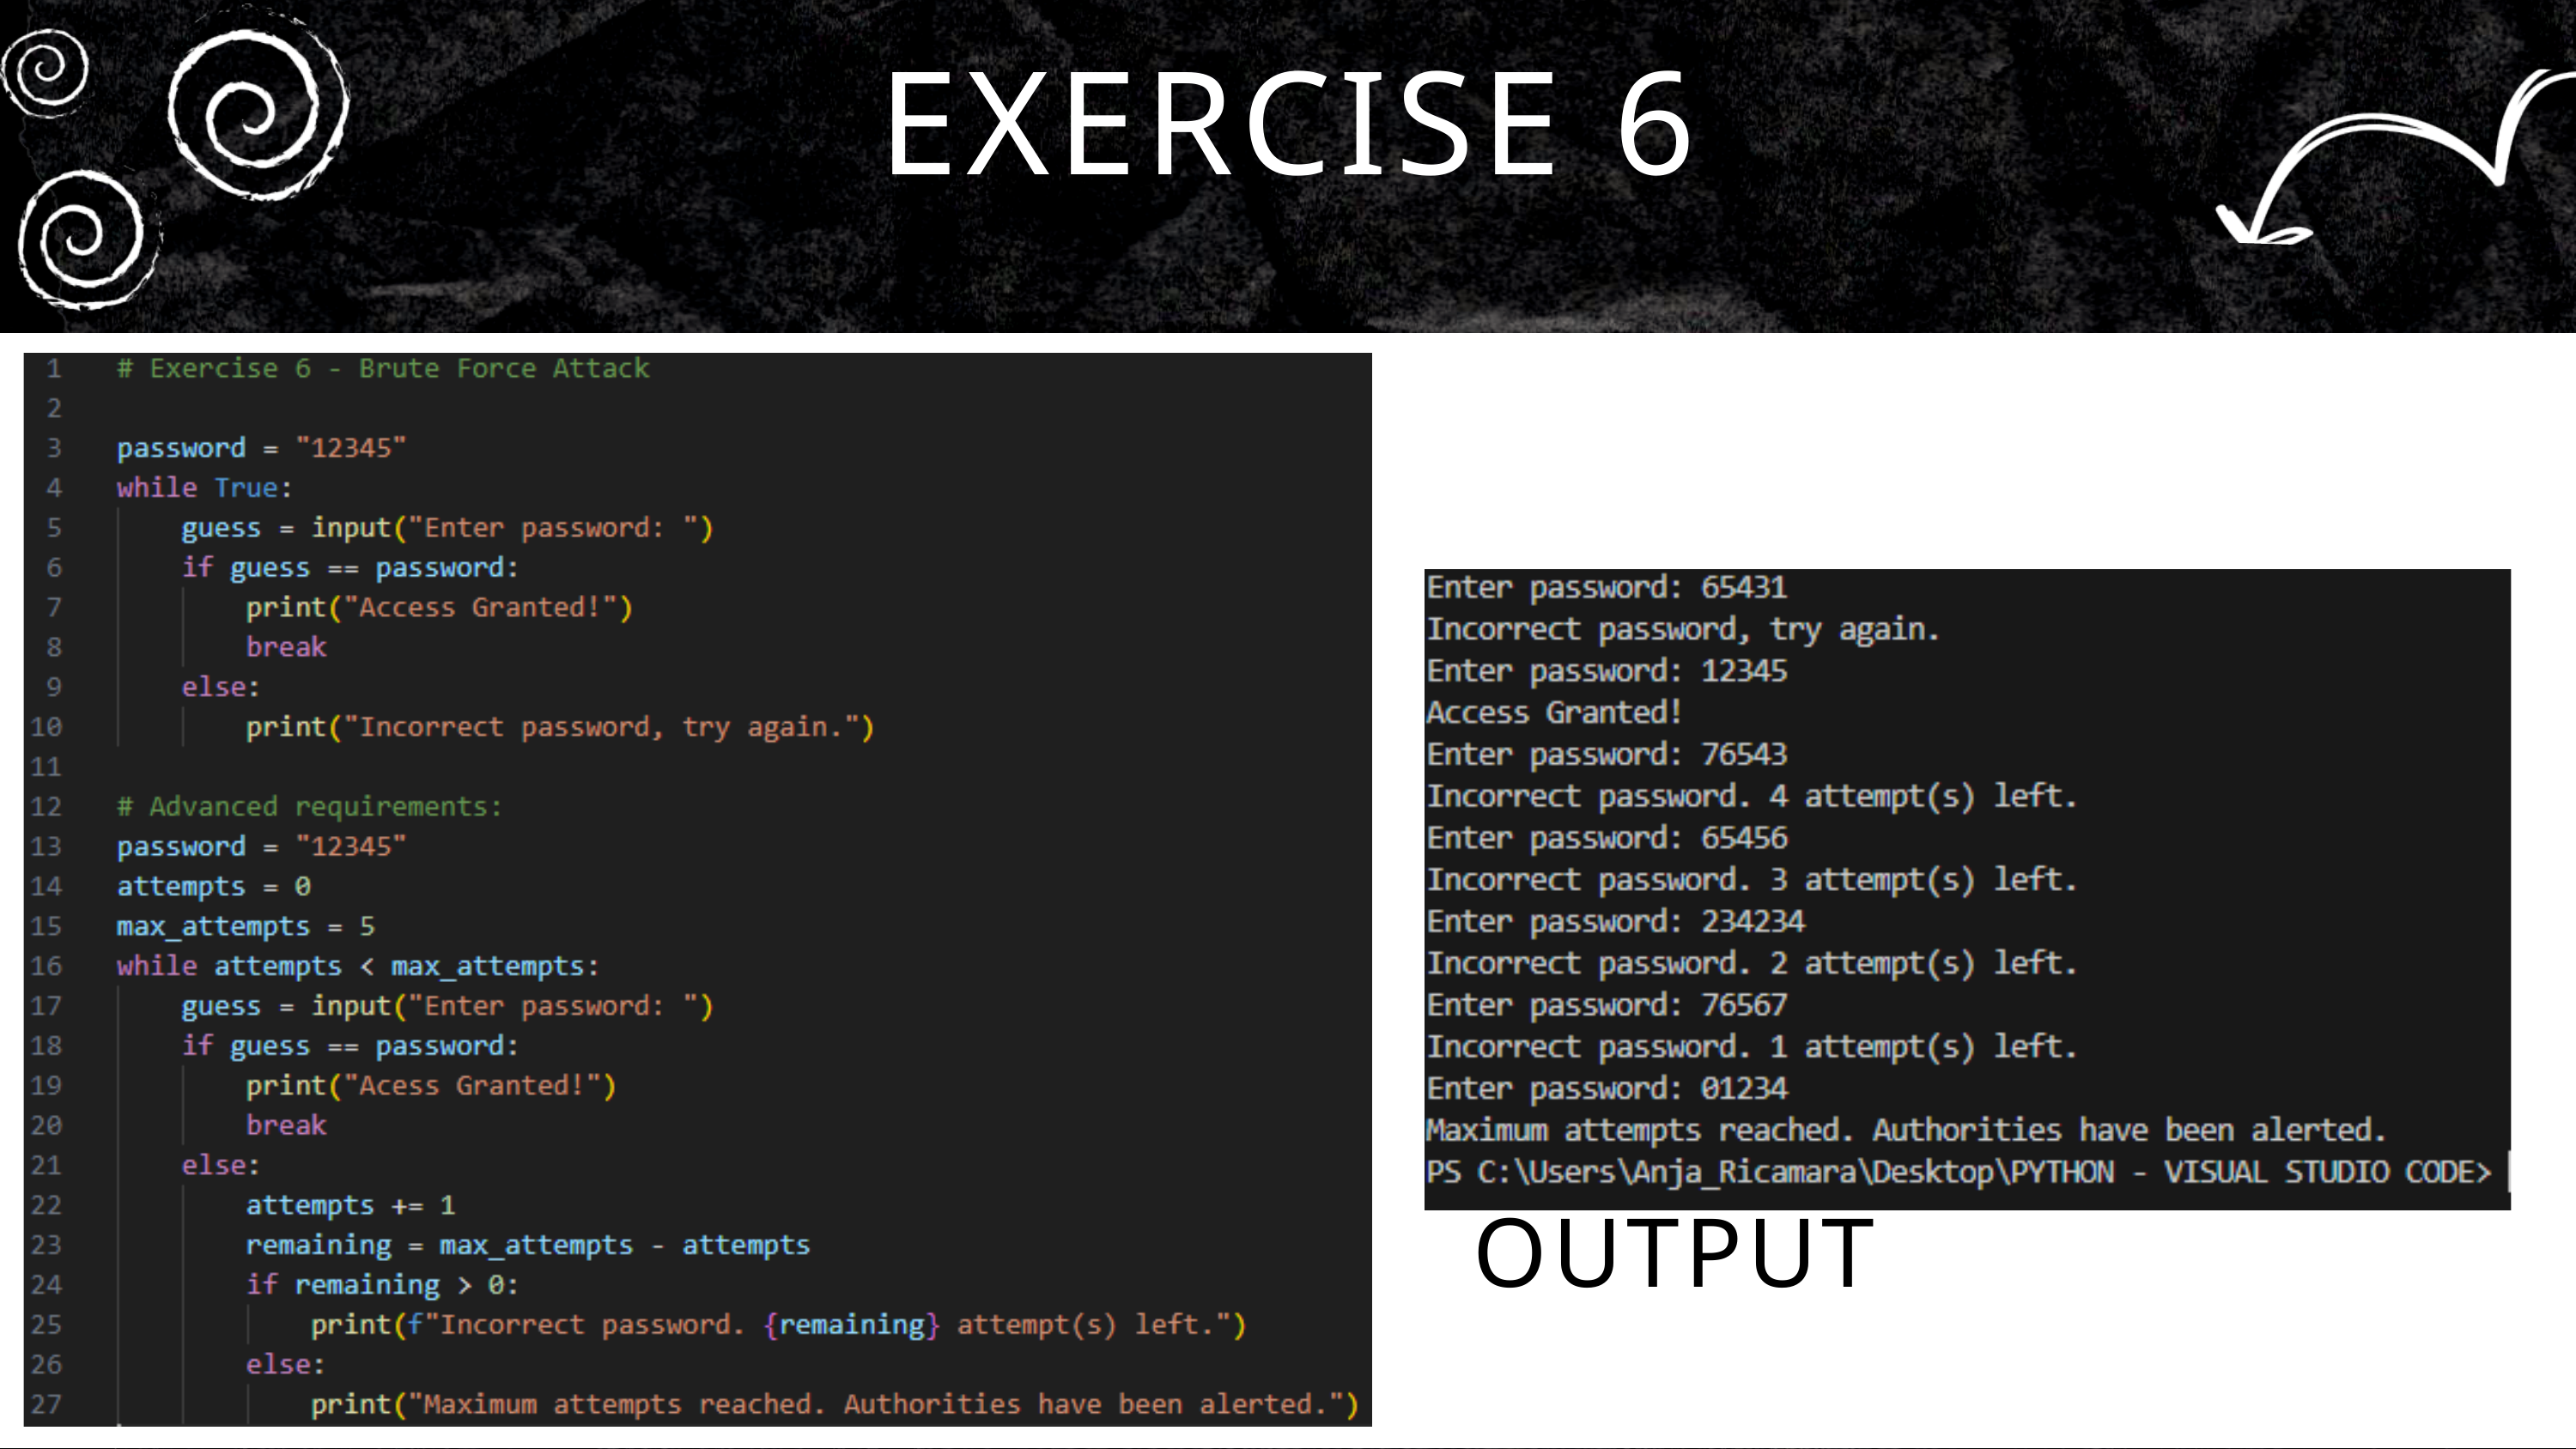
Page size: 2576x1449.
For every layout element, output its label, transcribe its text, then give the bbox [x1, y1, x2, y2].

text_box [0, 0, 2576, 330]
text_box [2214, 58, 2576, 254]
text_box EXERCISE 6 [727, 48, 1849, 203]
text_box [0, 3, 352, 312]
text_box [0, 332, 2576, 1449]
